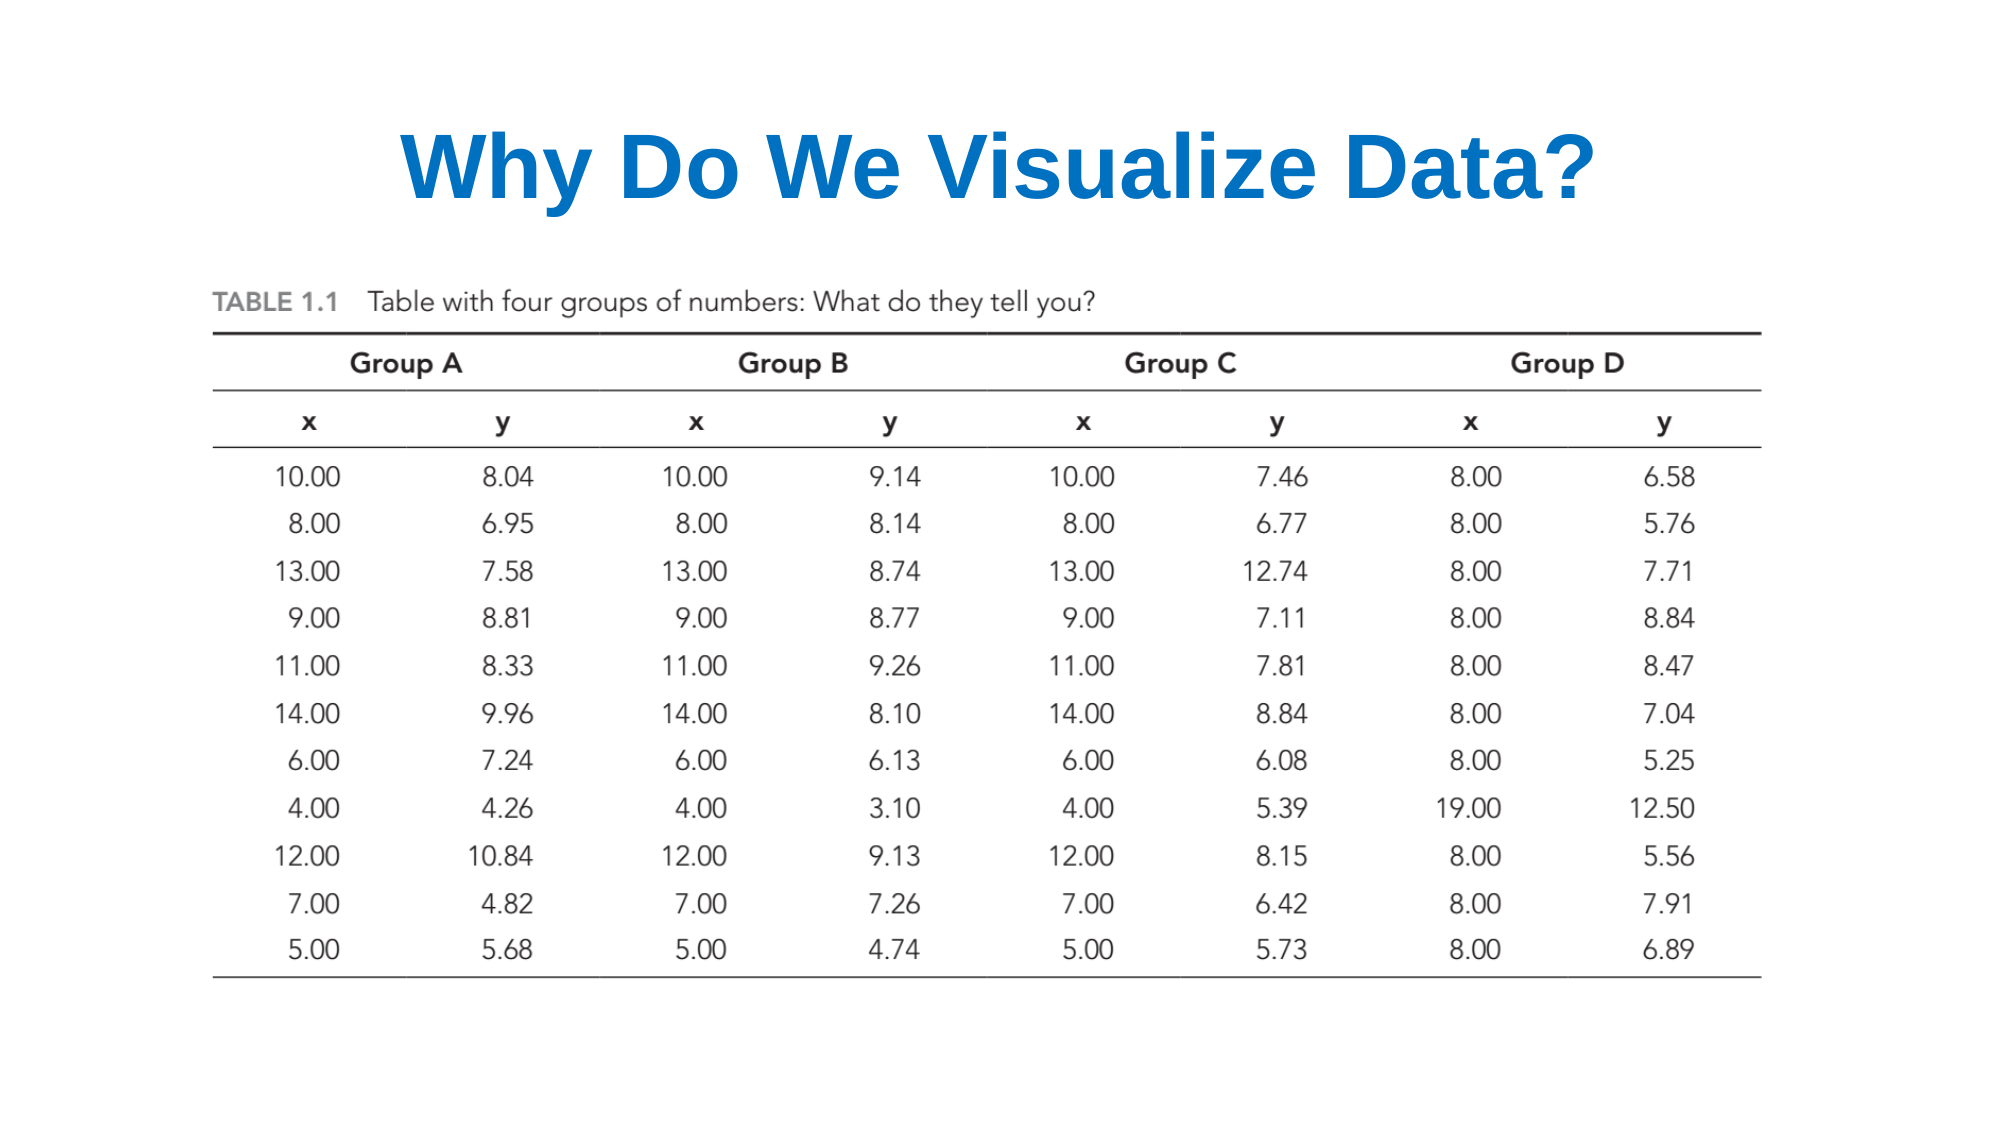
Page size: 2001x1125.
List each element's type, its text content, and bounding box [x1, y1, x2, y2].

title Why Do We Visualize Data? [137, 59, 1863, 278]
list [199, 277, 1782, 992]
